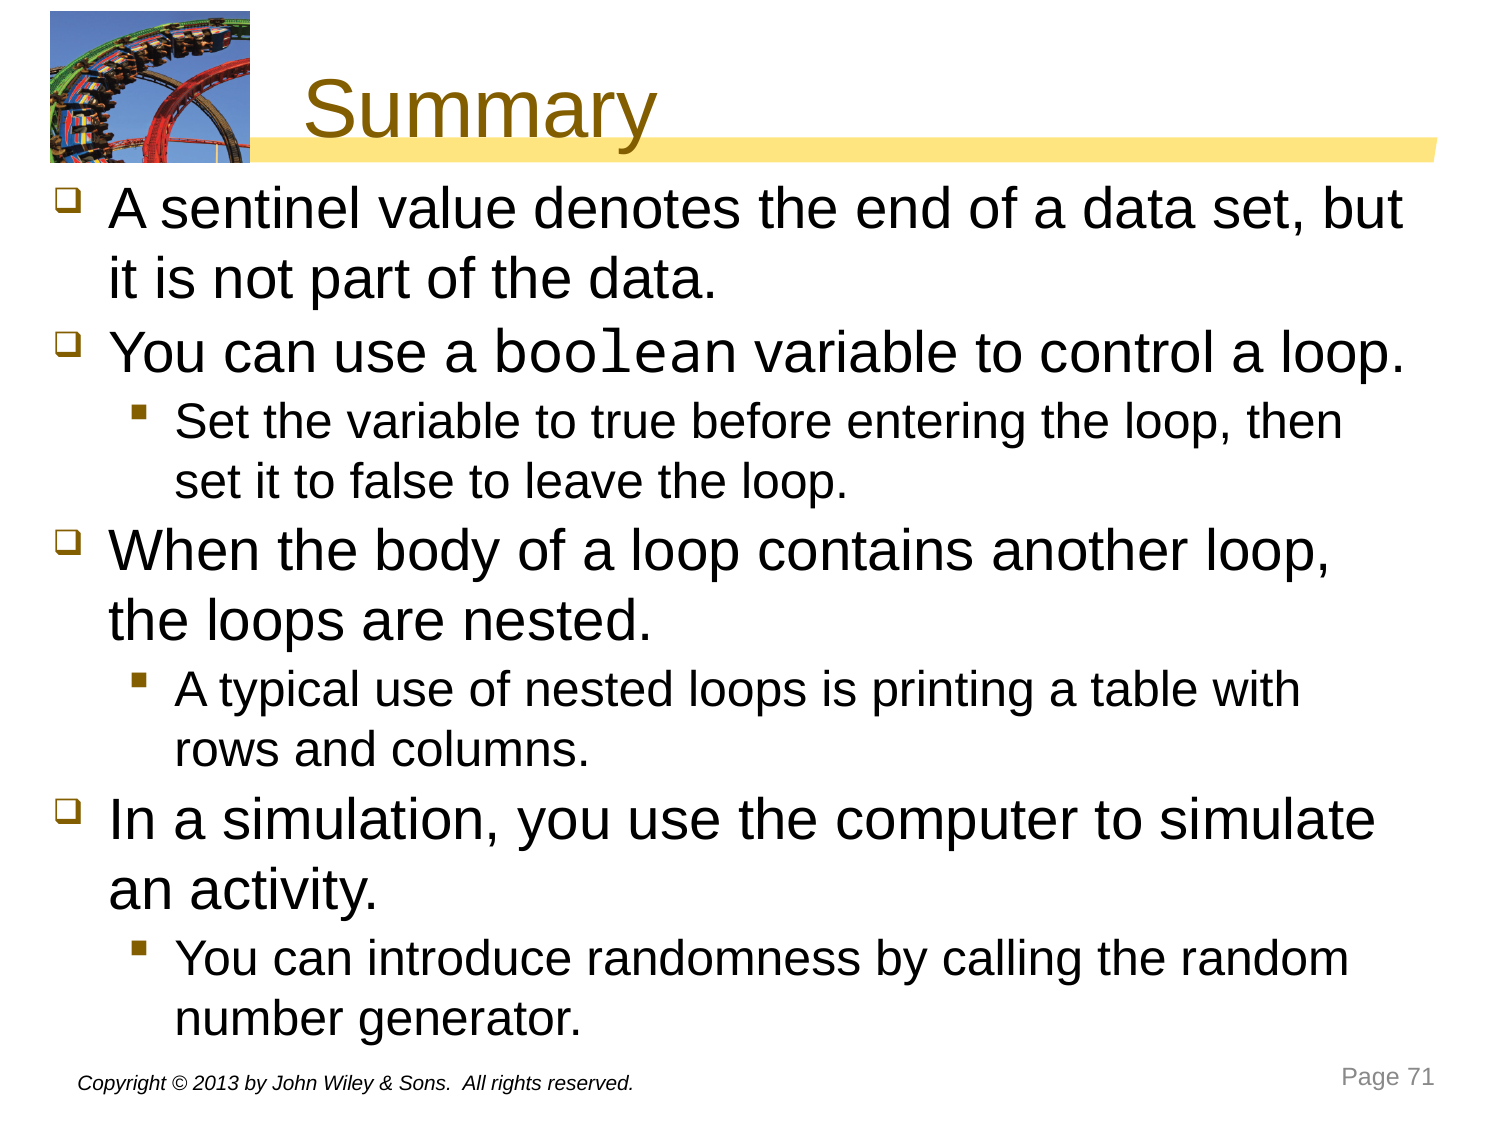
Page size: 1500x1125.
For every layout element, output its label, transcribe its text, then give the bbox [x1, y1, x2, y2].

list A sentinel value denotes the end of a data set, but it is not part of the data. You can use a boolean variable to control a loop. Set the variable to true before entering the loop, then set it to false to leave the loop. When the body of a loop contains another loop, the loops are nested. A typical use of nested loops is printing a table with rows and columns. In a simulation, you use the computer to simulate an activity. You can introduce randomness by calling the random number generator. [37, 162, 1425, 1000]
picture [50, 11, 250, 162]
title Summary [287, 45, 1450, 163]
footer Copyright © 2013 by John Wiley & Sons. All rights reserved. [62, 1037, 726, 1104]
slide_number Page 71 [1187, 1050, 1450, 1100]
